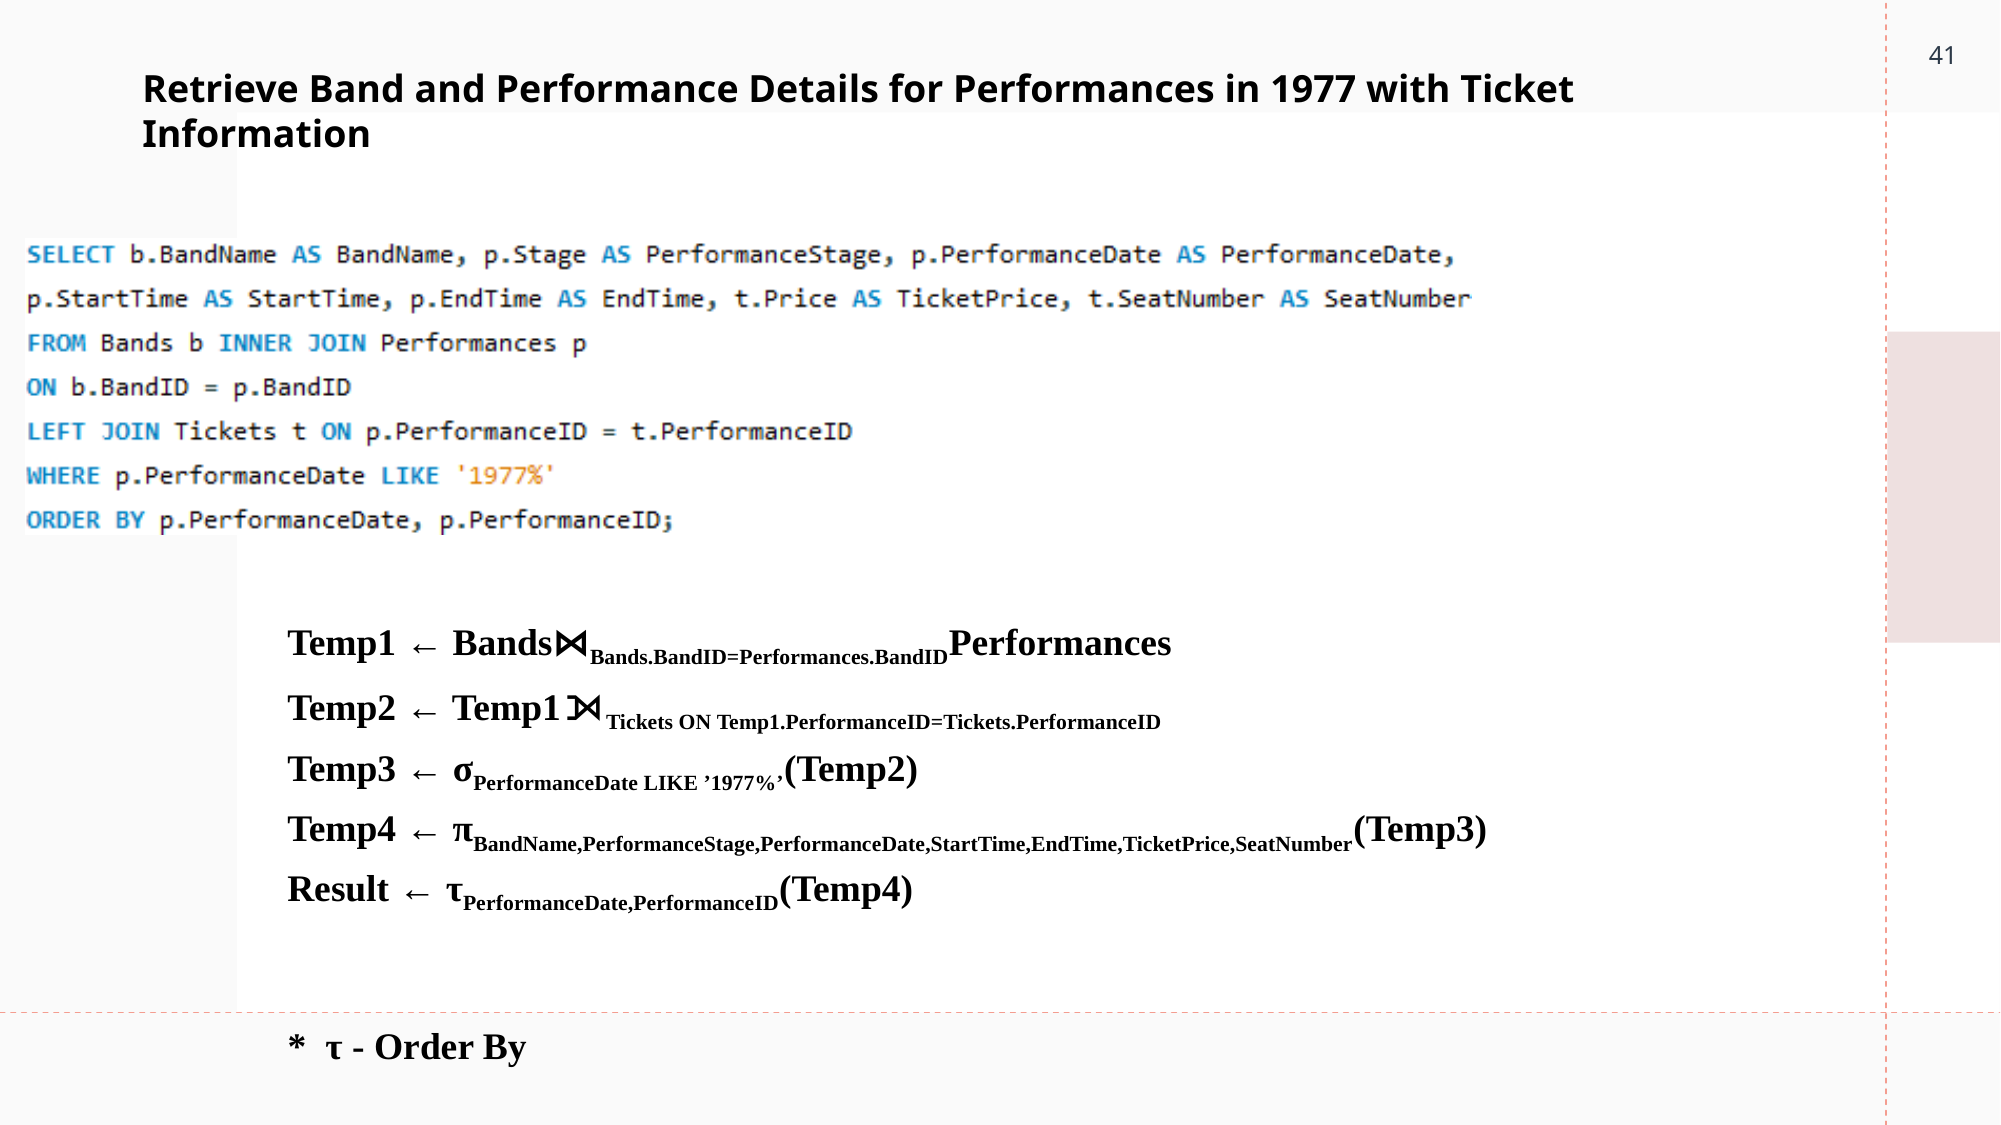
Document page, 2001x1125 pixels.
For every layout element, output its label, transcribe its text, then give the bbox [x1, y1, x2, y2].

text_box * τ - Order By [272, 1014, 1274, 1075]
text_box Temp3 ← σPerformanceDate LIKE ’1977%’​(Temp2) [272, 736, 1274, 796]
text_box Temp1 ← Bands⋈Bands.BandID=Performances.BandID​Performances [272, 610, 1524, 675]
text_box Retrieve Band and Performance Details for Performances in 1977 with Ticket Information [127, 57, 1764, 253]
slide_number 41 [1886, 0, 2000, 113]
picture [25, 238, 1472, 535]
text_box Temp2 ← Temp1⟕Tickets ON Temp1.PerformanceID=Tickets.PerformanceID [272, 675, 1808, 742]
text_box Temp4 ← πBandName,PerformanceStage,PerformanceDate,StartTime,EndTime,TicketPrice,SeatNumber​(Temp3) [272, 796, 1983, 863]
text_box Result ← τPerformanceDate,PerformanceID​(Temp4) [272, 856, 1274, 923]
